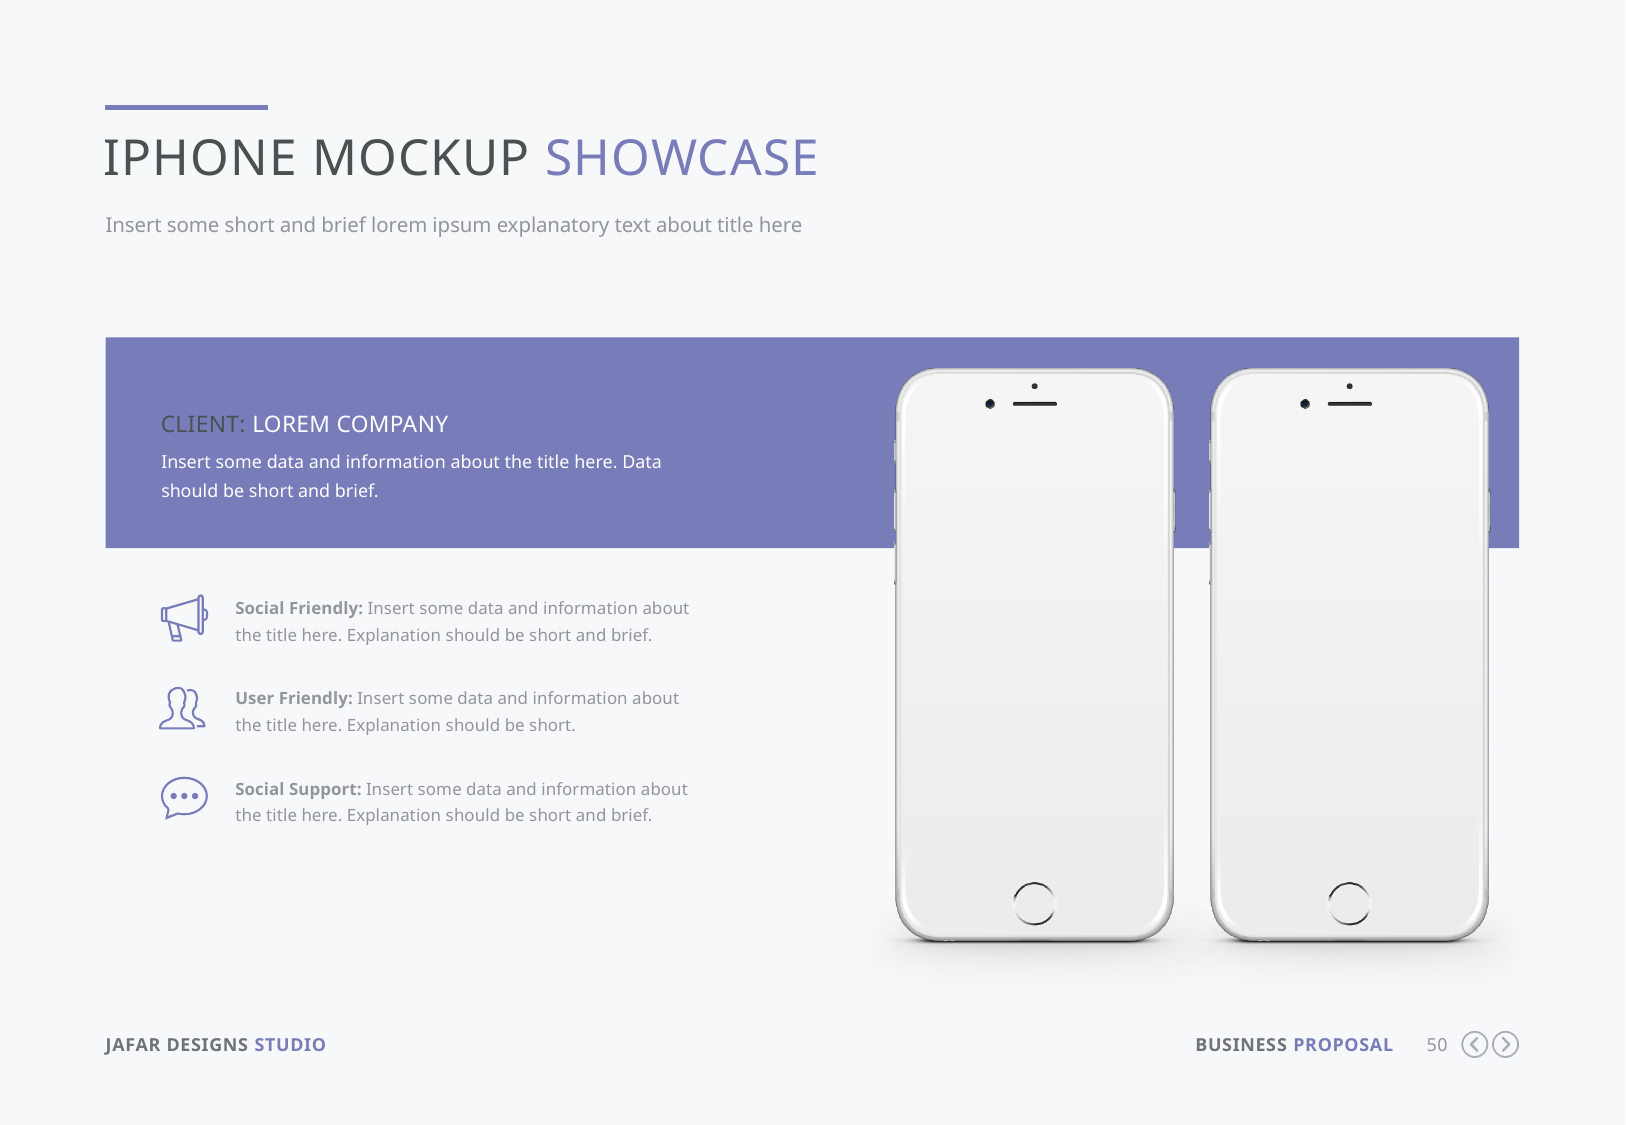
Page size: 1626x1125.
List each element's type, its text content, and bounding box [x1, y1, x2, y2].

list iPhone Mockup Showcase [103, 125, 1518, 185]
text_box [158, 681, 696, 736]
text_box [160, 591, 696, 646]
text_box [160, 772, 696, 826]
list Insert some short and brief lorem ipsum explanatory text about title here [105, 209, 1519, 241]
text_box Insert some data and information about the title here. Data should be short and brief. [161, 444, 696, 501]
picture [796, 317, 1588, 1013]
text_box Client: Lorem Company [160, 398, 696, 437]
